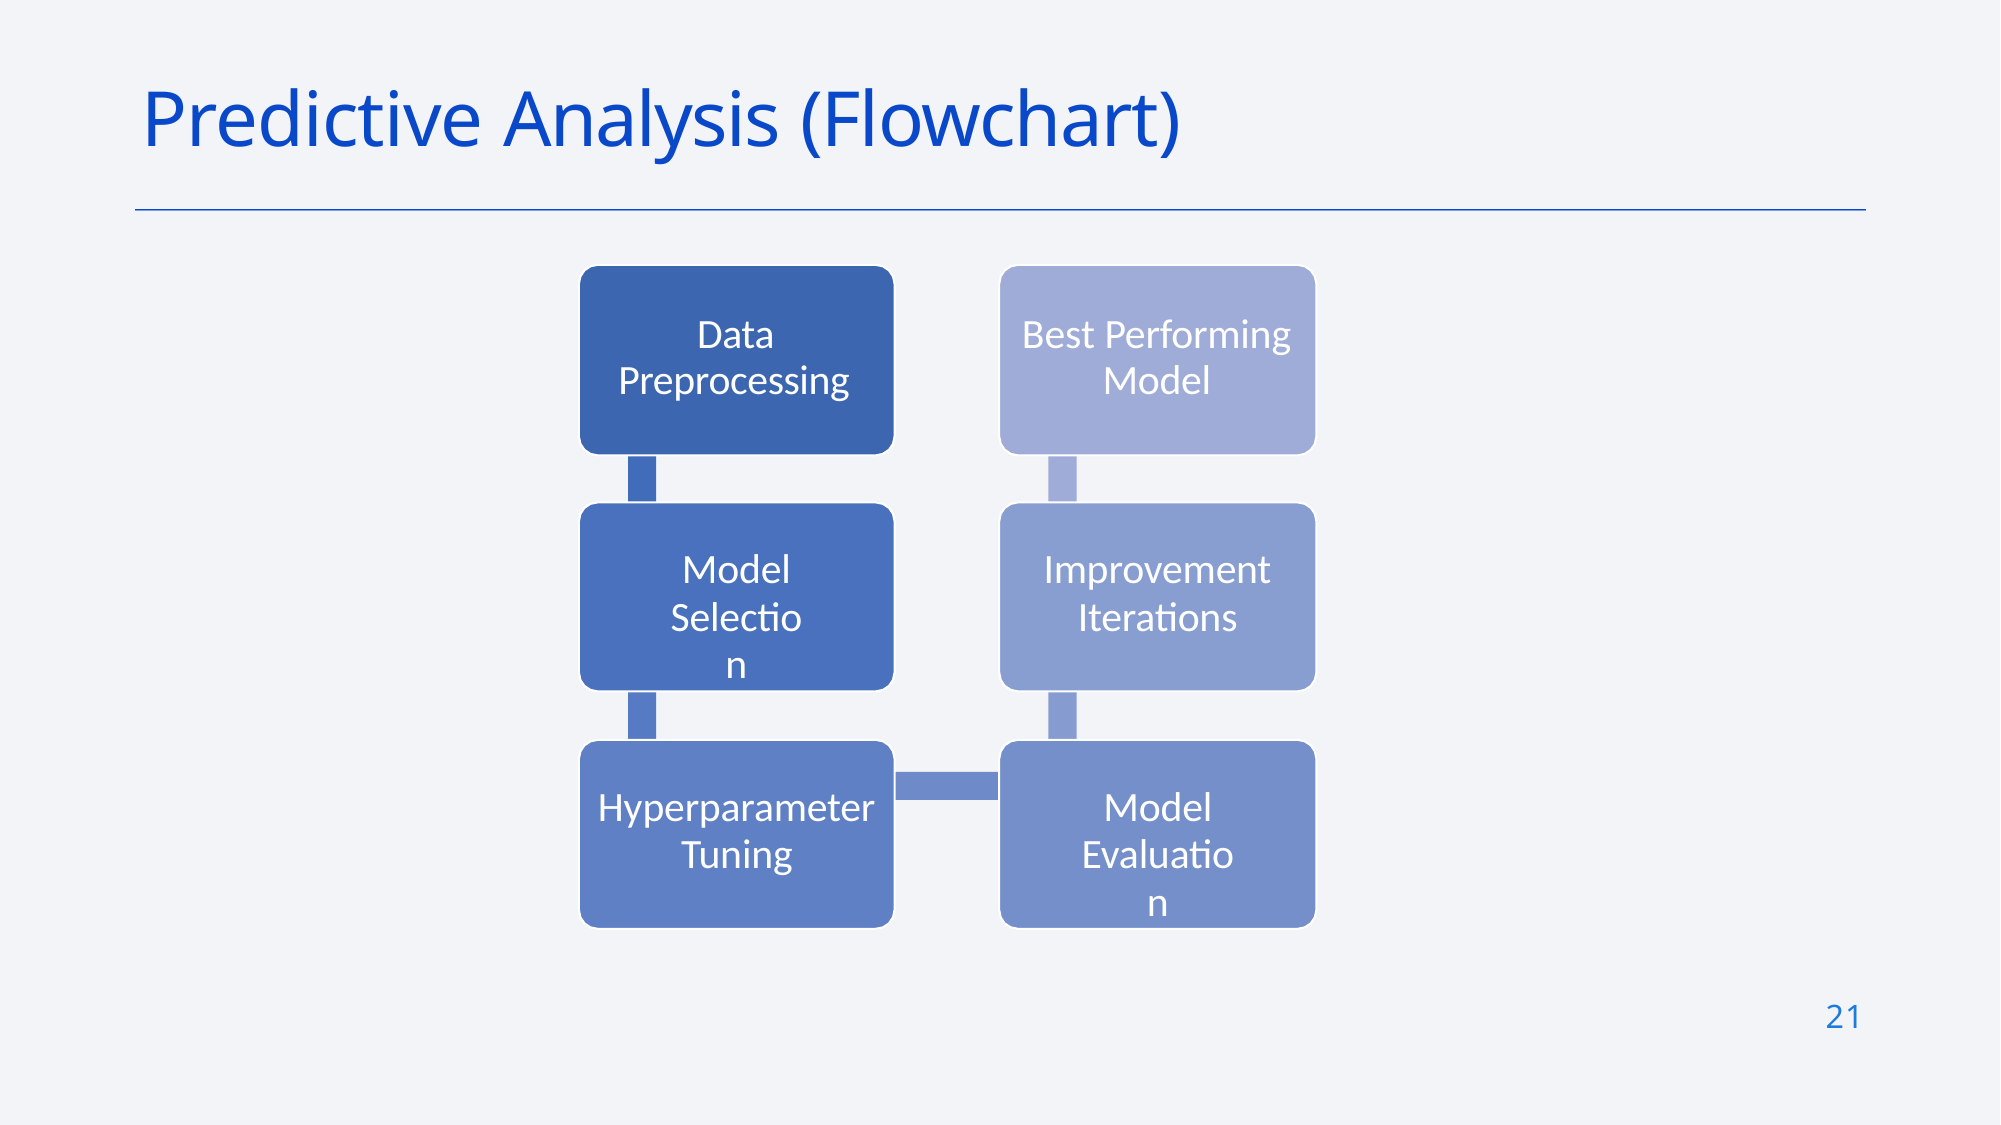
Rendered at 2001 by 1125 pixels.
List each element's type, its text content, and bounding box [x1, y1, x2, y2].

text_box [997, 263, 1318, 457]
title Predictive Analysis (Flowchart) [139, 67, 1861, 259]
picture [0, 0, 2000, 1125]
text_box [577, 263, 896, 500]
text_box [577, 738, 992, 931]
slide_number 21 [1819, 1002, 1875, 1125]
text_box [997, 700, 1318, 931]
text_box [577, 500, 896, 738]
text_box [997, 465, 1318, 693]
